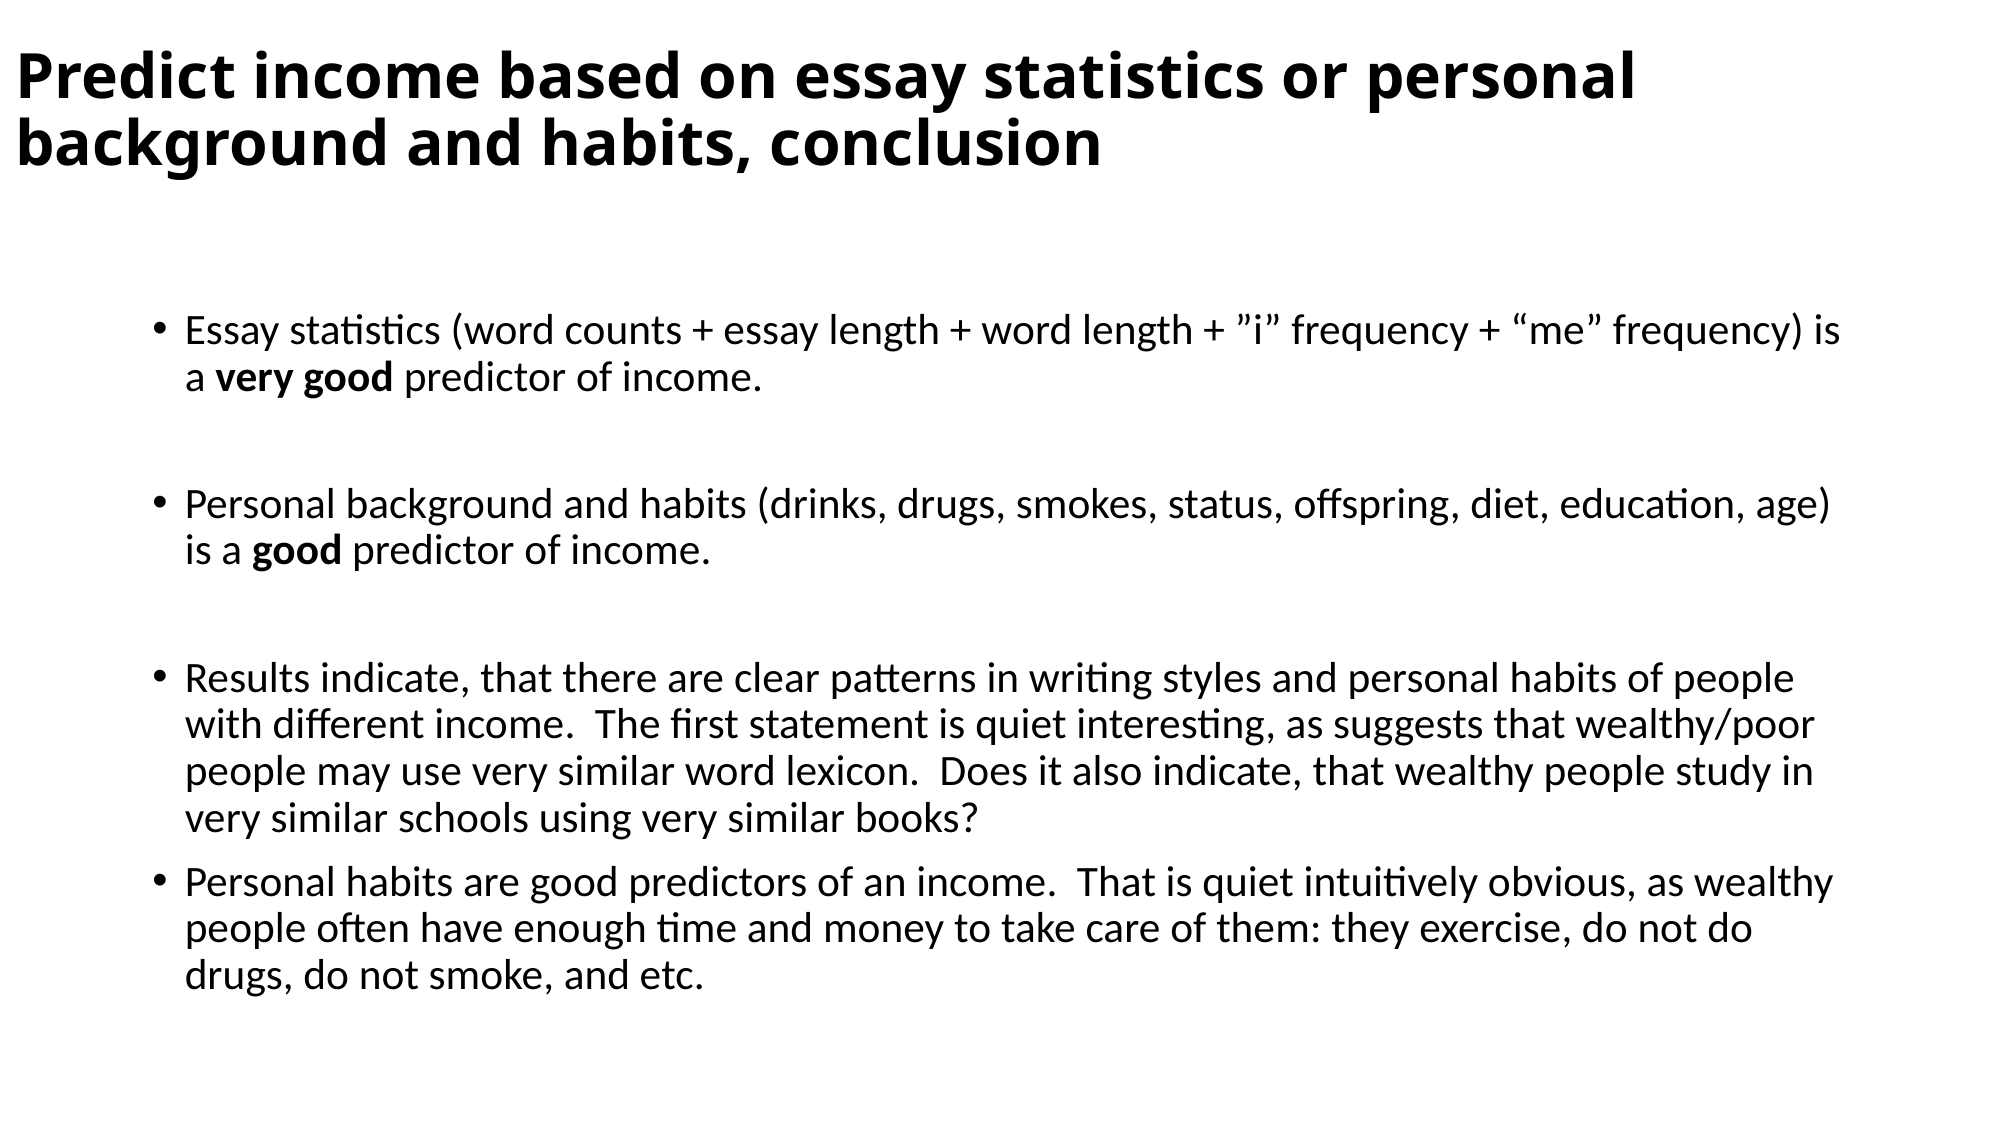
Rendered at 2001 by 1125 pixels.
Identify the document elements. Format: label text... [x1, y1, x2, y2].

title Predict income based on essay statistics or personal background and habits, conclusion [0, 3, 2000, 221]
list Essay statistics (word counts + essay length + word length + ”i” frequency + “me” frequency) is a very good predictor of income. Personal background and habits (drinks, drugs, smokes, status, offspring, diet, education, age) is a good predictor of income. Results indicate, that there are clear patterns in writing styles and personal habits of people with different income. The first statement is quiet interesting, as suggests that wealthy/poor people may use very similar word lexicon. Does it also indicate, that wealthy people study in very similar schools using very similar books? Personal habits are good predictors of an income. That is quiet intuitively obvious, as wealthy people often have enough time and money to take care of them: they exercise, do not do drugs, do not smoke, and etc. [137, 299, 1863, 1014]
